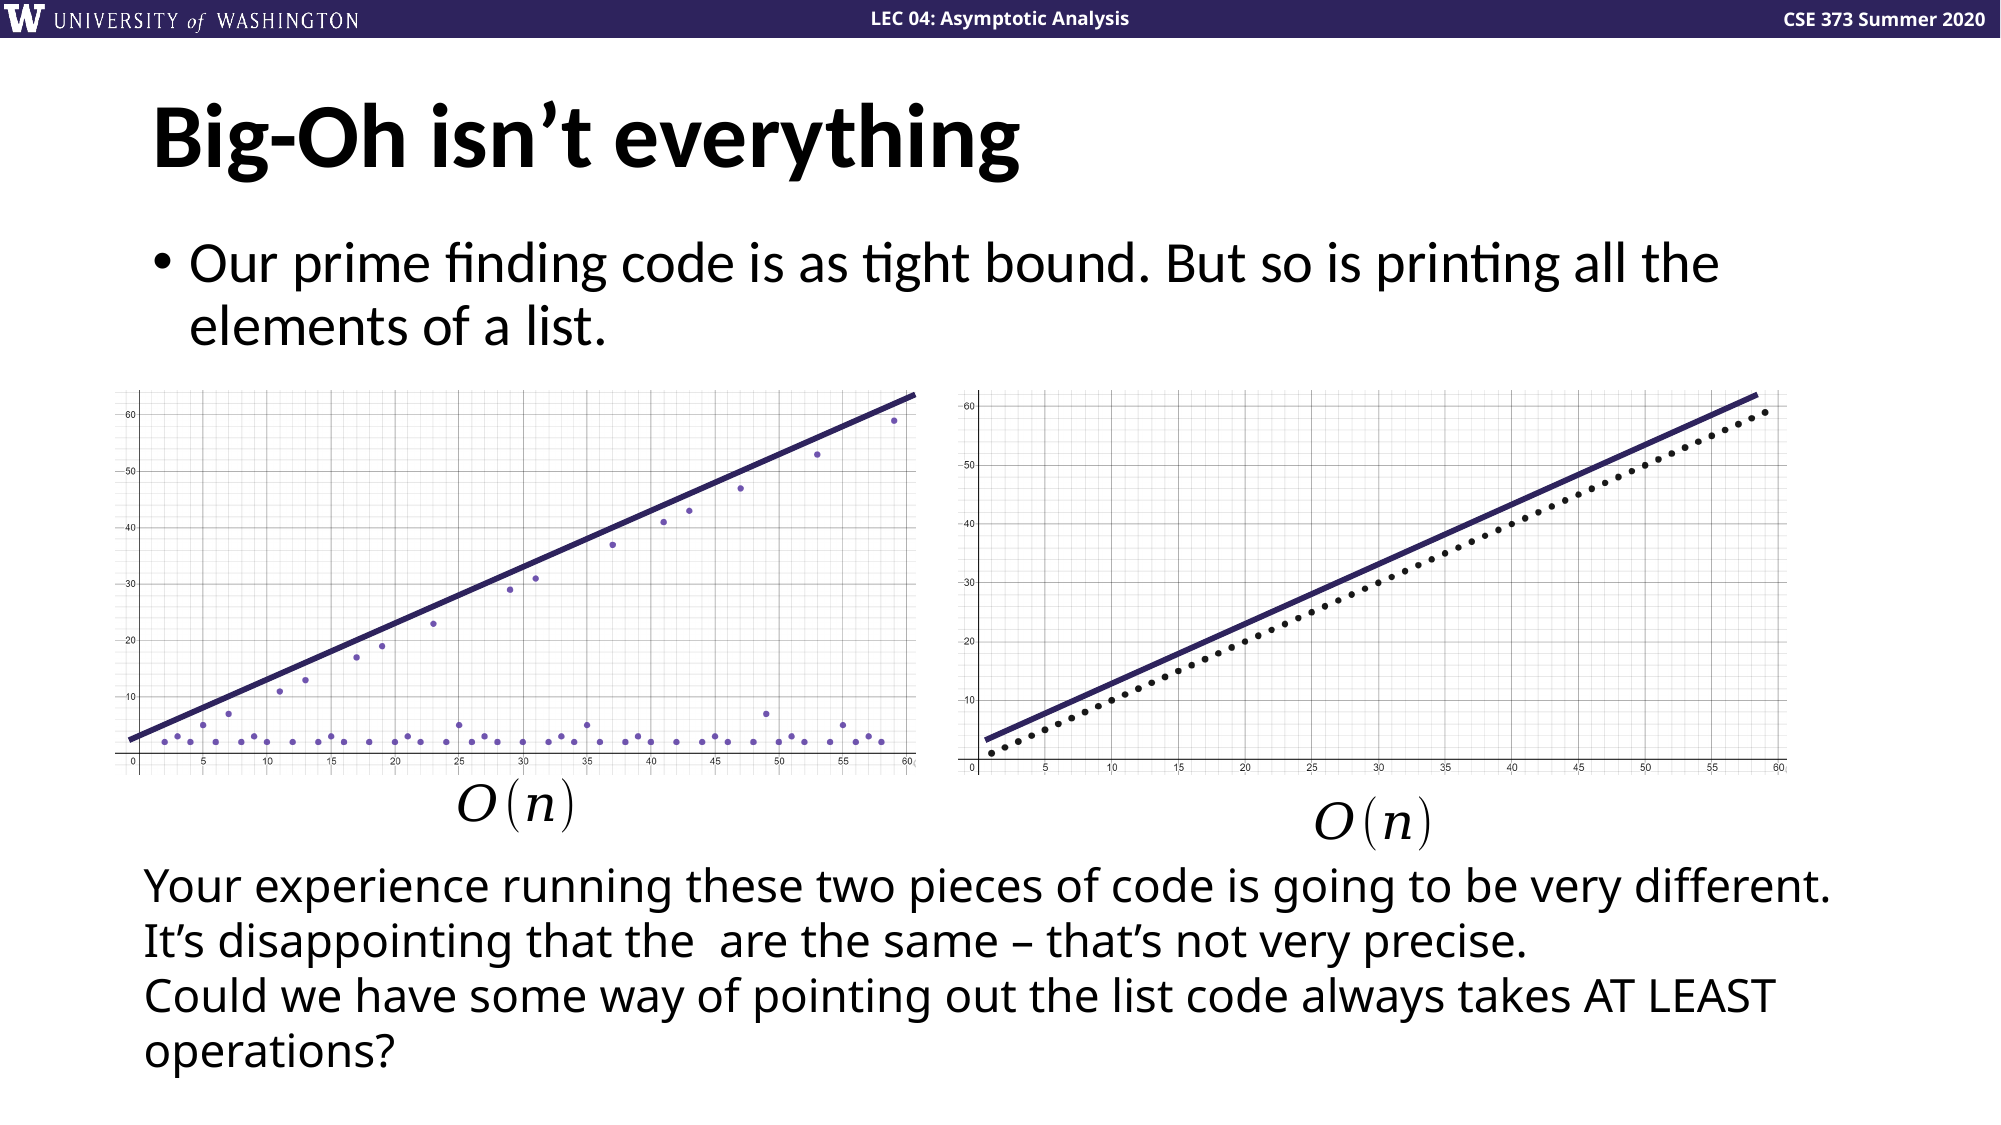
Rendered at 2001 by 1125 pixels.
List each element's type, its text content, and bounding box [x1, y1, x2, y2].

picture [115, 390, 916, 775]
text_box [128, 394, 916, 741]
picture [4, 4, 358, 33]
title Big-Oh isn’t everything [137, 74, 1863, 200]
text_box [985, 394, 1758, 741]
picture [958, 390, 1787, 775]
